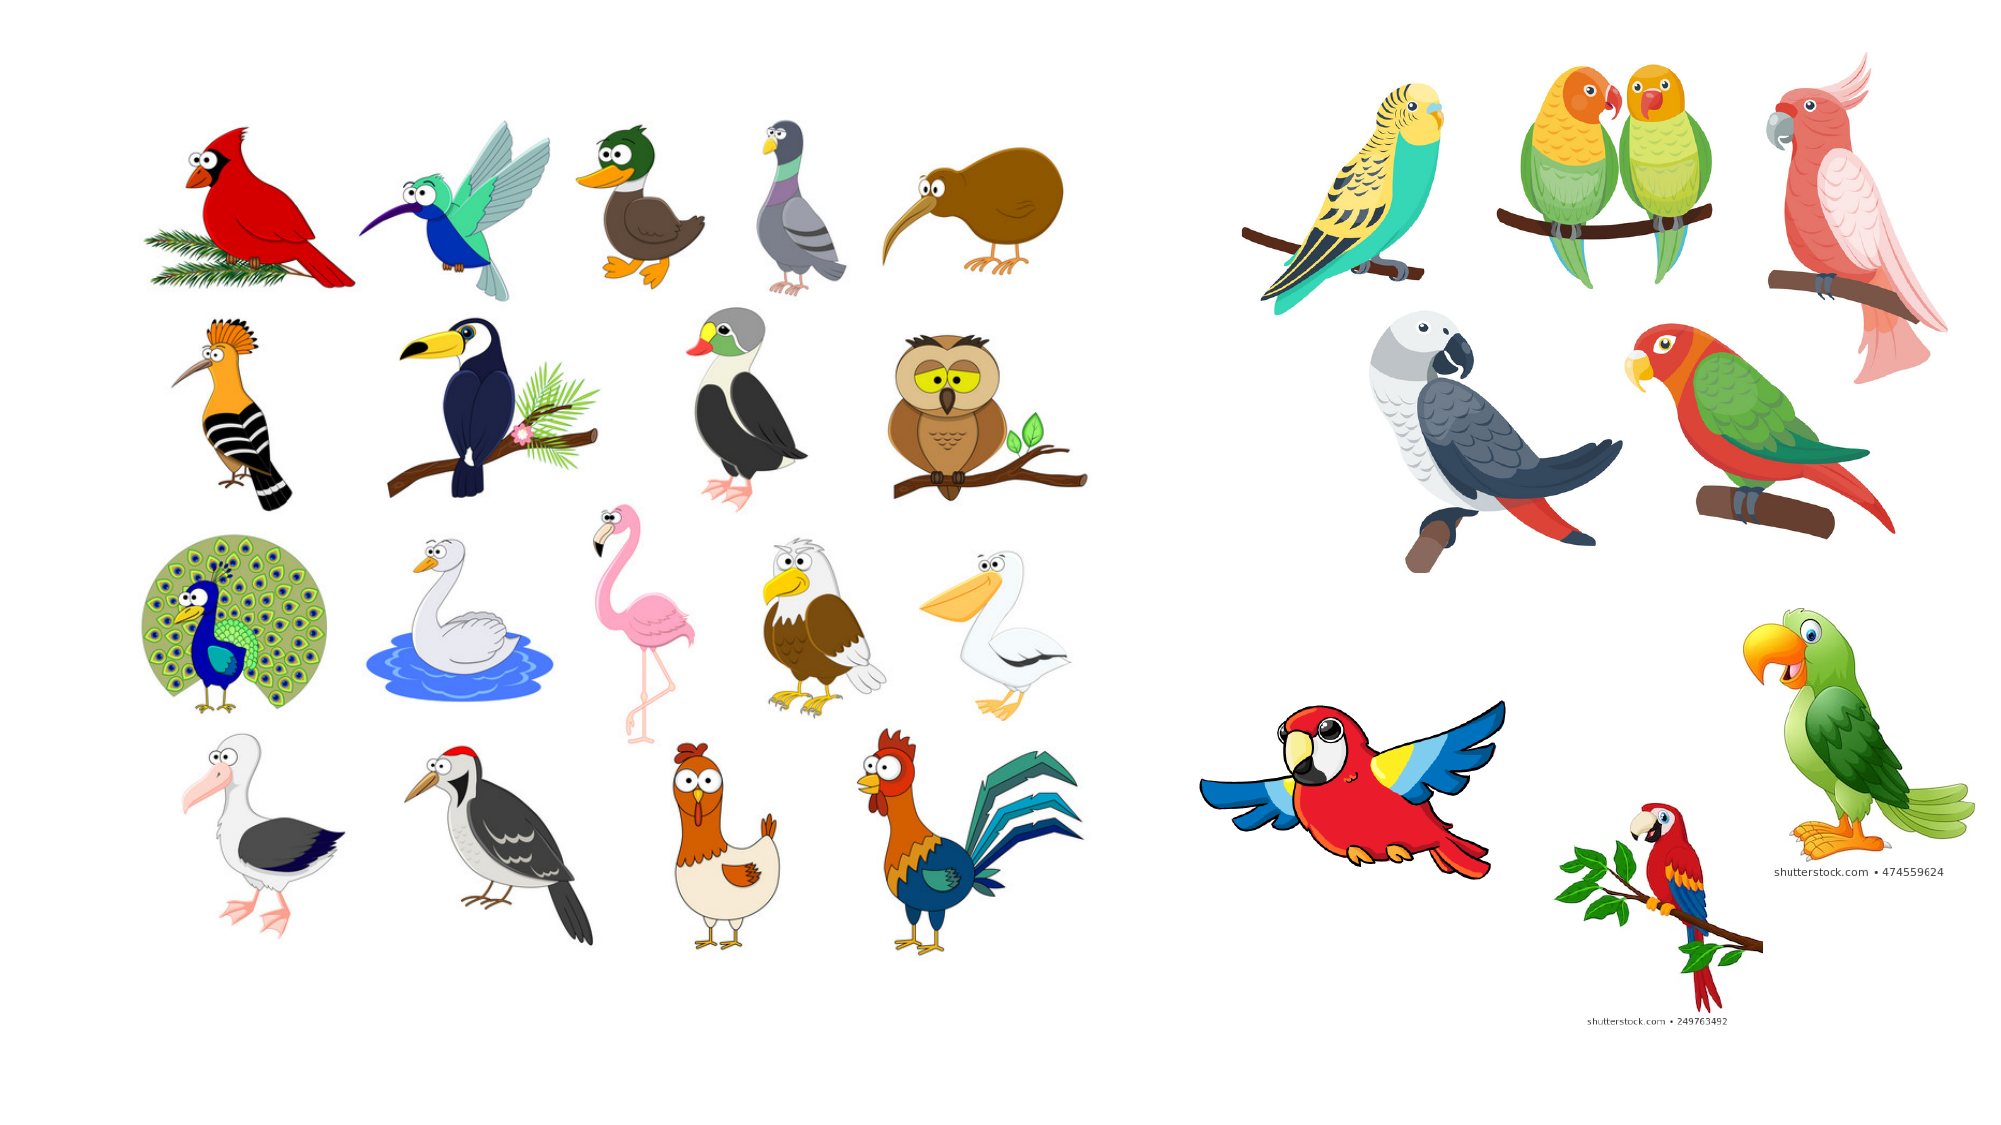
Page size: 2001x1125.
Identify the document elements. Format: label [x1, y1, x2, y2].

picture [1552, 608, 1975, 1029]
picture [78, 69, 1151, 978]
picture [1194, 660, 1510, 908]
picture [1241, 52, 1948, 573]
